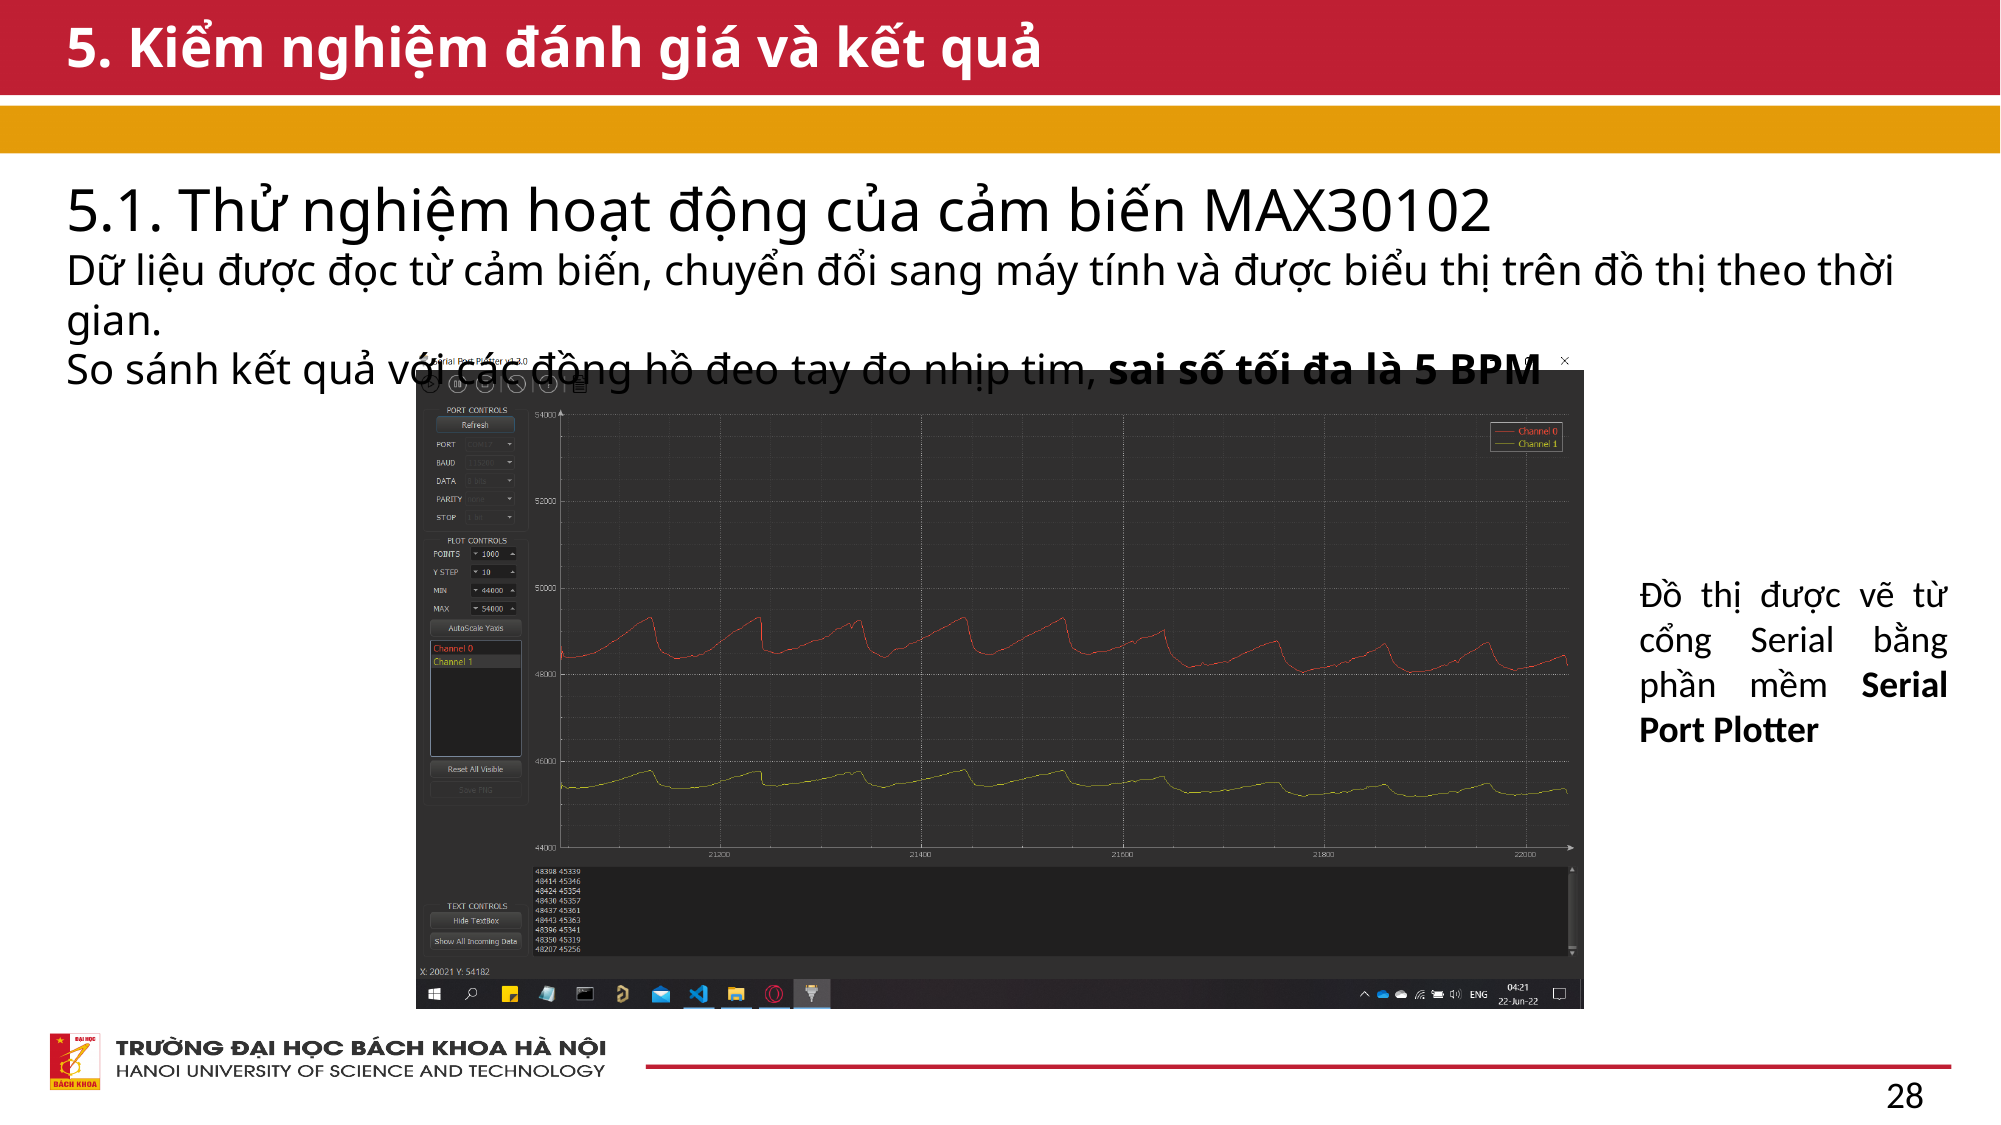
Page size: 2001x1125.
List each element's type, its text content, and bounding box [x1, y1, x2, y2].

text_box 28 [1871, 1063, 1952, 1124]
text_box 5.1. Thử nghiệm hoạt động của cảm biến MAX30102 Dữ liệu được đọc từ cảm biến, chuyển đổi sang máy tính và được biểu thị trên đồ thị theo thời gian. So sánh kết quả với các đồng hồ đeo tay đo nhịp tim, sai số tối đa là 5 BPM [51, 165, 1949, 401]
title 5. Kiểm nghiệm đánh giá và kết quả [51, 12, 1949, 87]
text_box Đồ thị được vẽ từ cổng Serial bằng phần mềm Serial Port Plotter [1624, 562, 1964, 758]
picture [0, 0, 2001, 1125]
